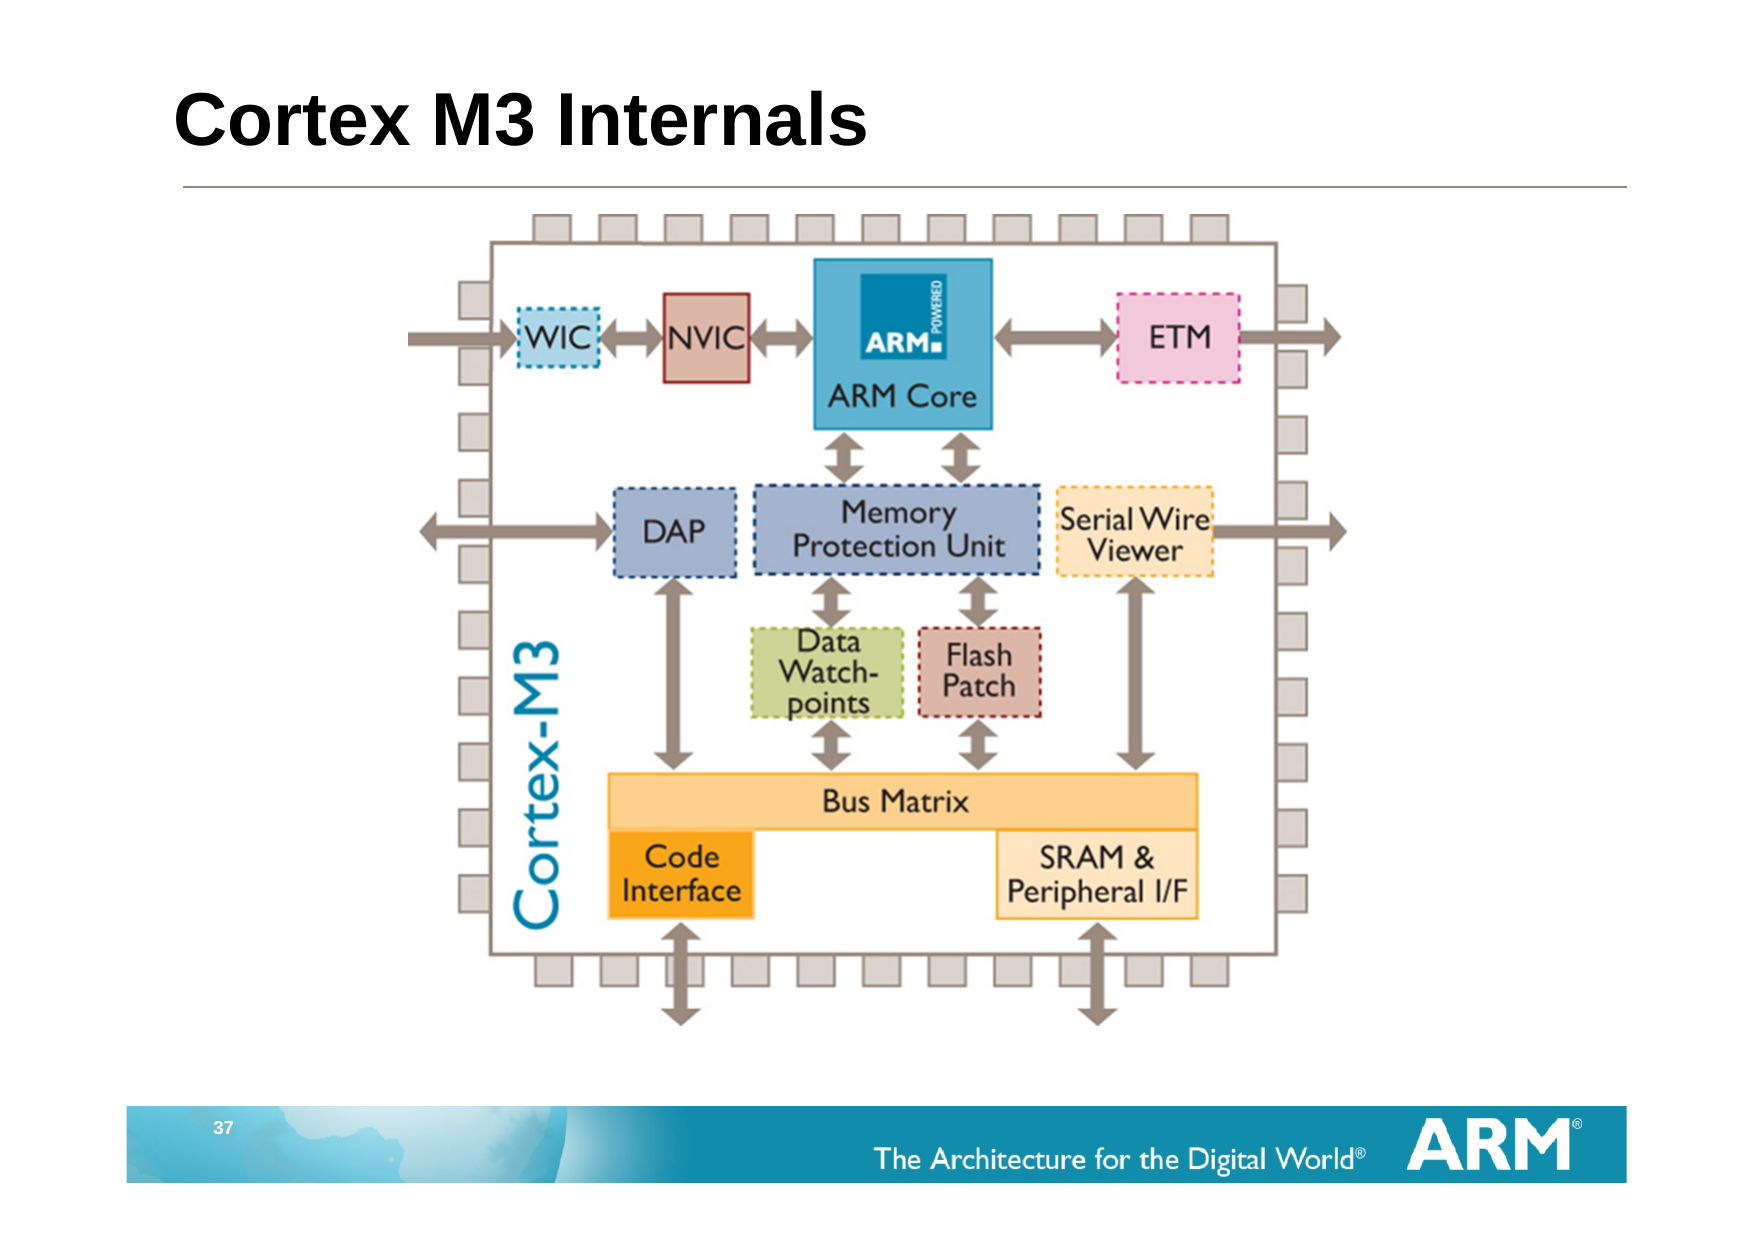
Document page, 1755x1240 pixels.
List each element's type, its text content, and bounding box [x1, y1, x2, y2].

picture [407, 213, 1347, 1026]
title Cortex M3 Internals [173, 80, 1581, 172]
slide_number 37 [198, 1115, 287, 1176]
picture [126, 1106, 1627, 1183]
